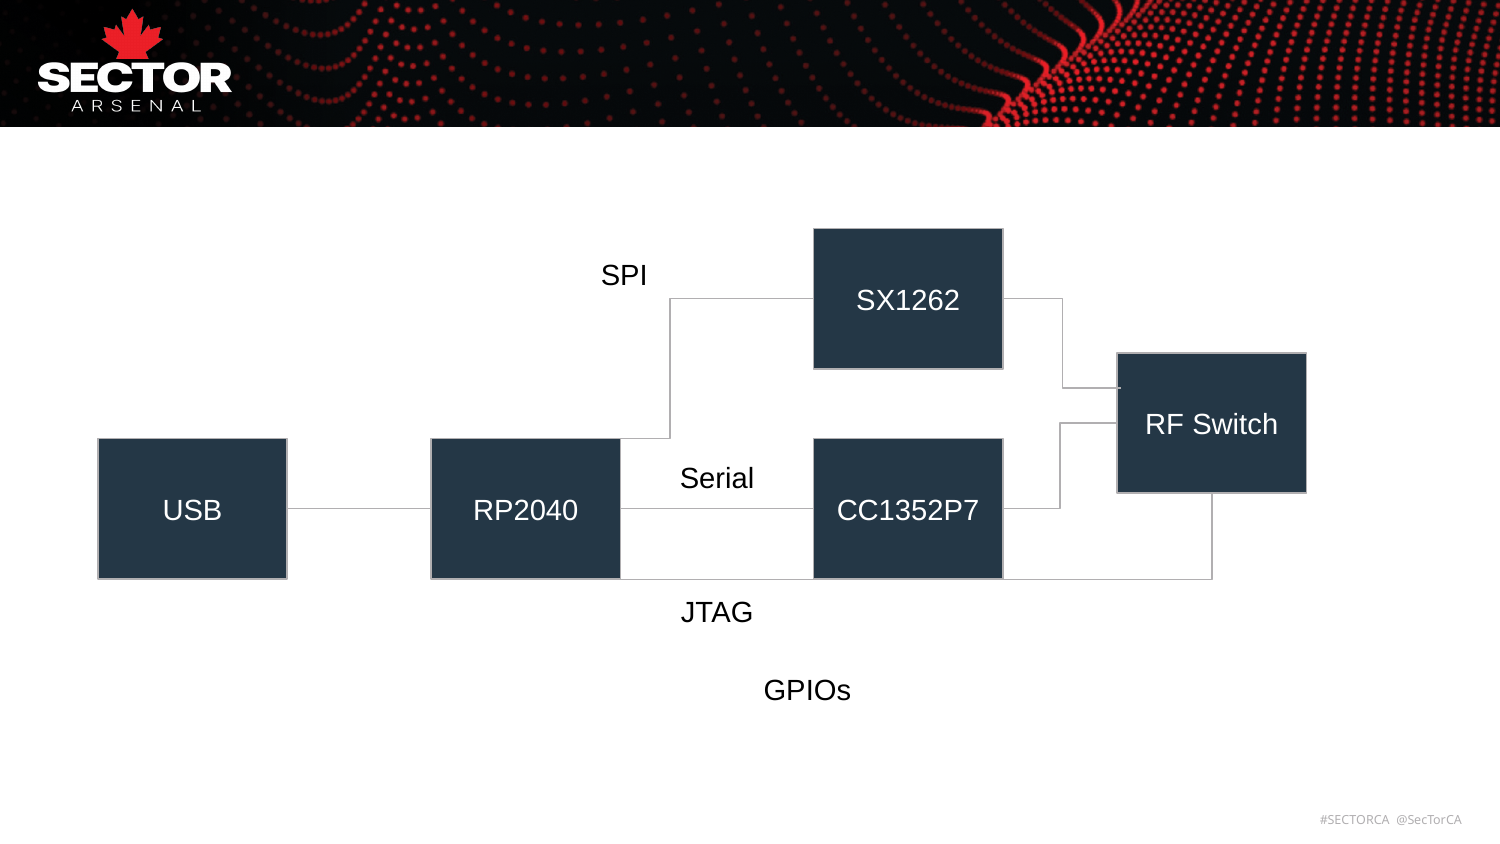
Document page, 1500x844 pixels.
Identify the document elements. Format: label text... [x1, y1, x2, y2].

text_box Serial [633, 447, 712, 503]
text_box GPIOs [723, 656, 820, 715]
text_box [525, 298, 814, 439]
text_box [1002, 298, 1122, 389]
text_box RP2040 [431, 438, 621, 579]
text_box CC1352P7 [917, 438, 1003, 578]
text_box CC1352P7 [813, 444, 820, 578]
text_box JTAG [721, 580, 802, 637]
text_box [1002, 422, 1118, 509]
picture [0, 0, 1500, 127]
text_box JTAG [633, 580, 712, 637]
text_box RF Switch [1117, 352, 1307, 494]
text_box Serial [721, 447, 802, 503]
text_box USB [97, 438, 288, 579]
text_box SX1262 [813, 228, 820, 299]
text_box SPI [585, 241, 754, 296]
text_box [825, 192, 912, 844]
text_box SX1262 [917, 228, 1003, 369]
